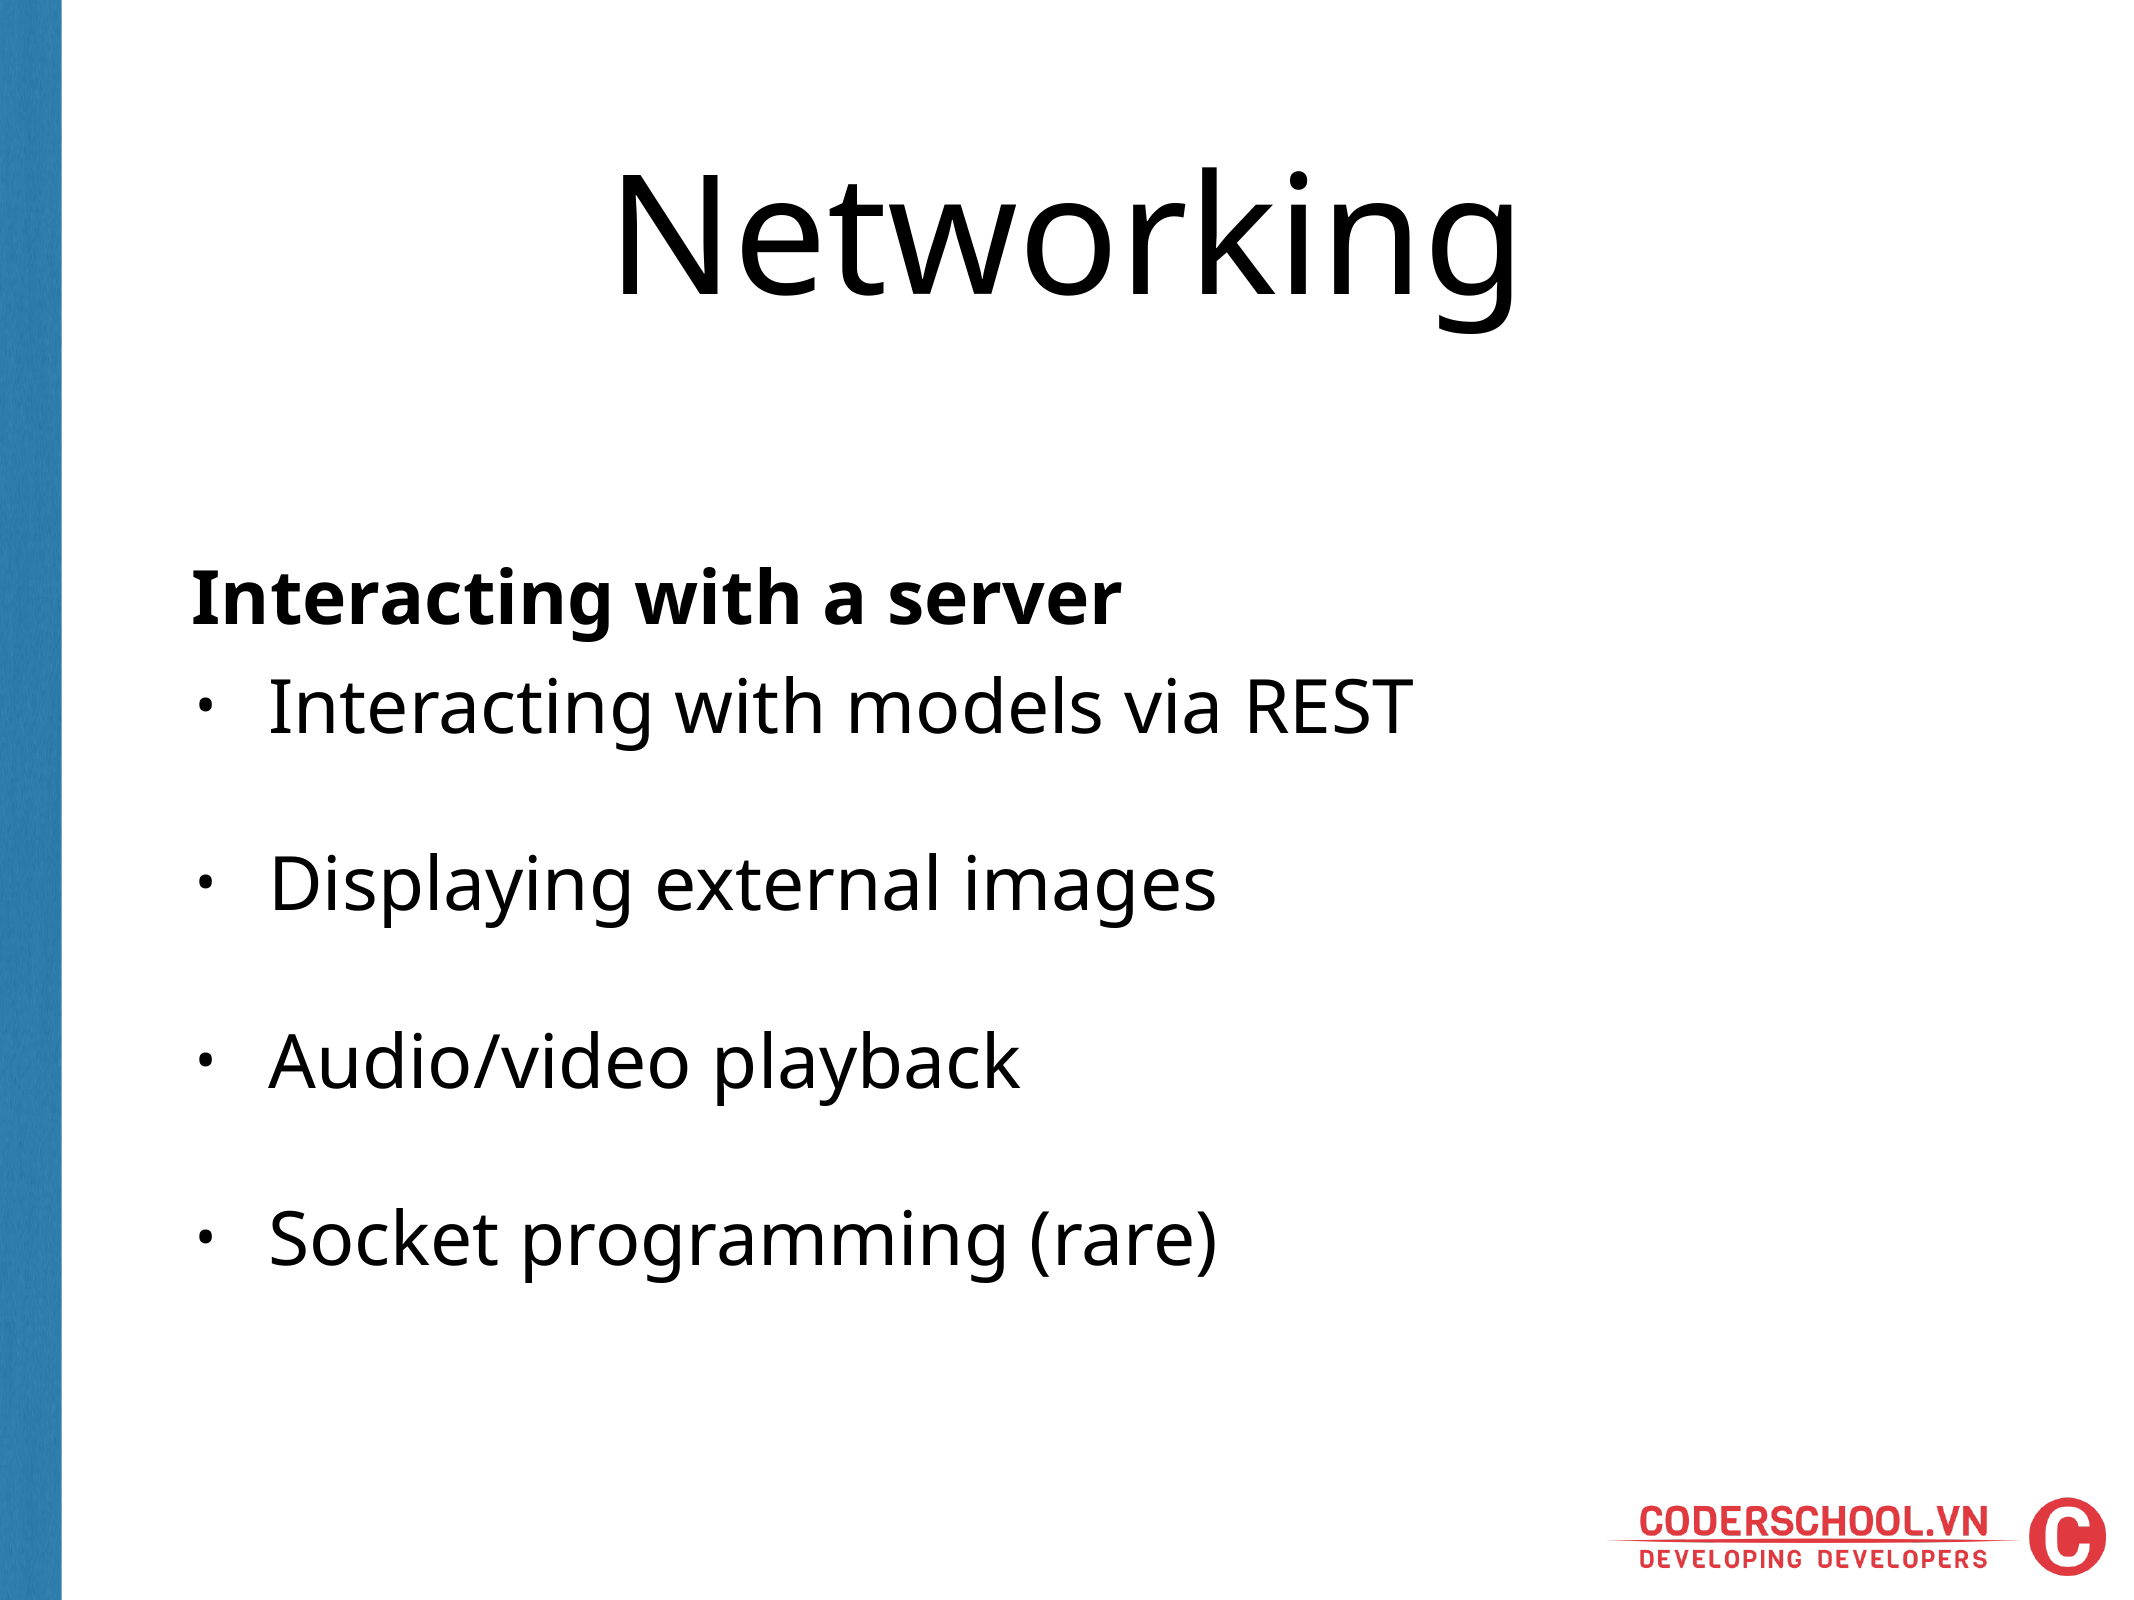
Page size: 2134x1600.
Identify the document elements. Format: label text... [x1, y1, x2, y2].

picture [1605, 1489, 2106, 1584]
text_box [0, 0, 62, 1600]
list Interacting with models via REST Displaying external images Audio/video playback Socket programming (rare) [186, 737, 1697, 1415]
title Networking [72, 138, 2061, 317]
text_box Interacting with a server [183, 452, 1878, 737]
